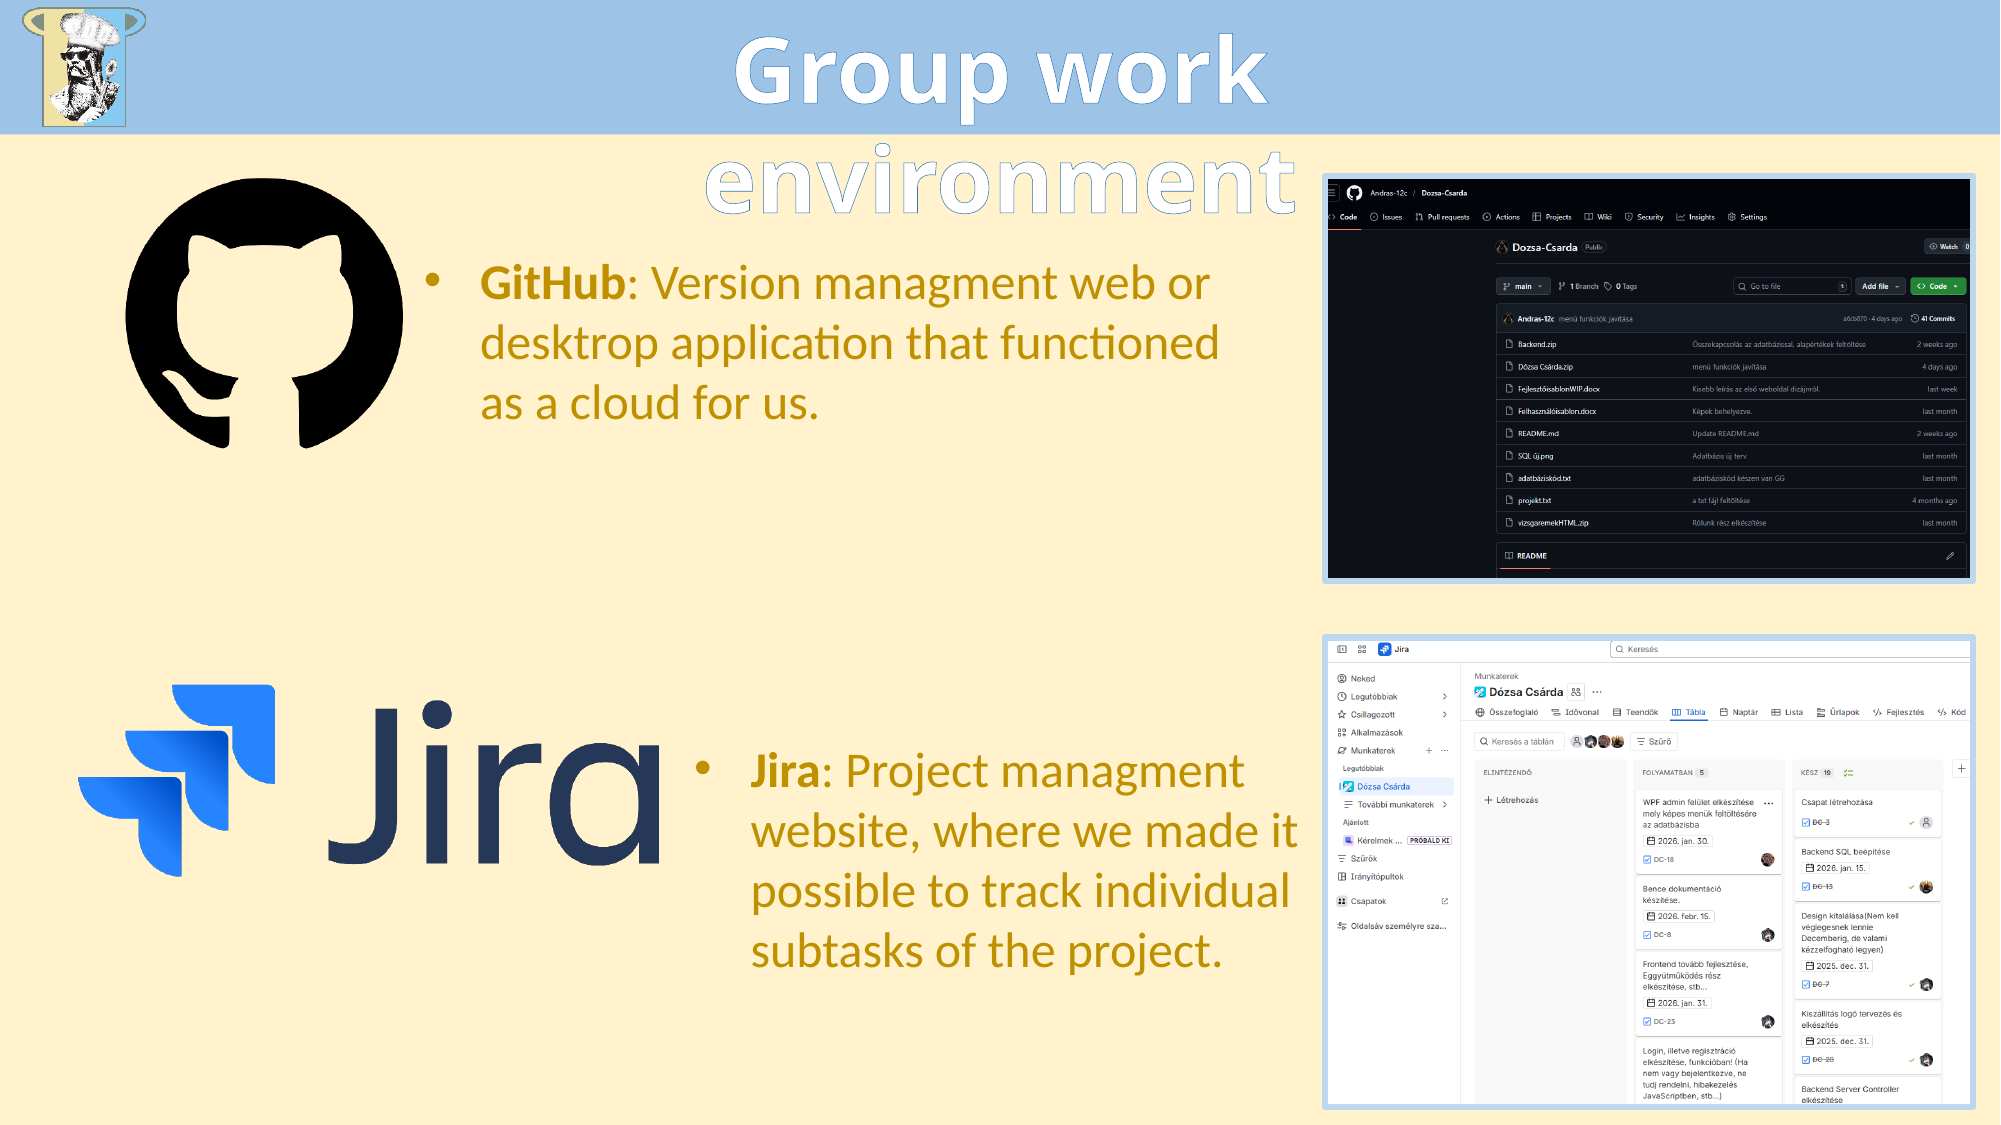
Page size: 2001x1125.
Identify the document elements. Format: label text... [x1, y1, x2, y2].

text_box [0, 0, 2000, 135]
text_box Jira: Project managment website, where we made it possible to track individual subtasks of the project. [679, 730, 1322, 985]
picture [78, 661, 659, 907]
text_box GitHub: Version managment web or desktrop application that functioned as a cloud for us. [409, 242, 1251, 437]
picture [22, 7, 146, 127]
picture [1328, 640, 1970, 1104]
picture [119, 168, 409, 458]
picture [1328, 178, 1970, 578]
text_box Group work environment [459, 4, 1541, 239]
